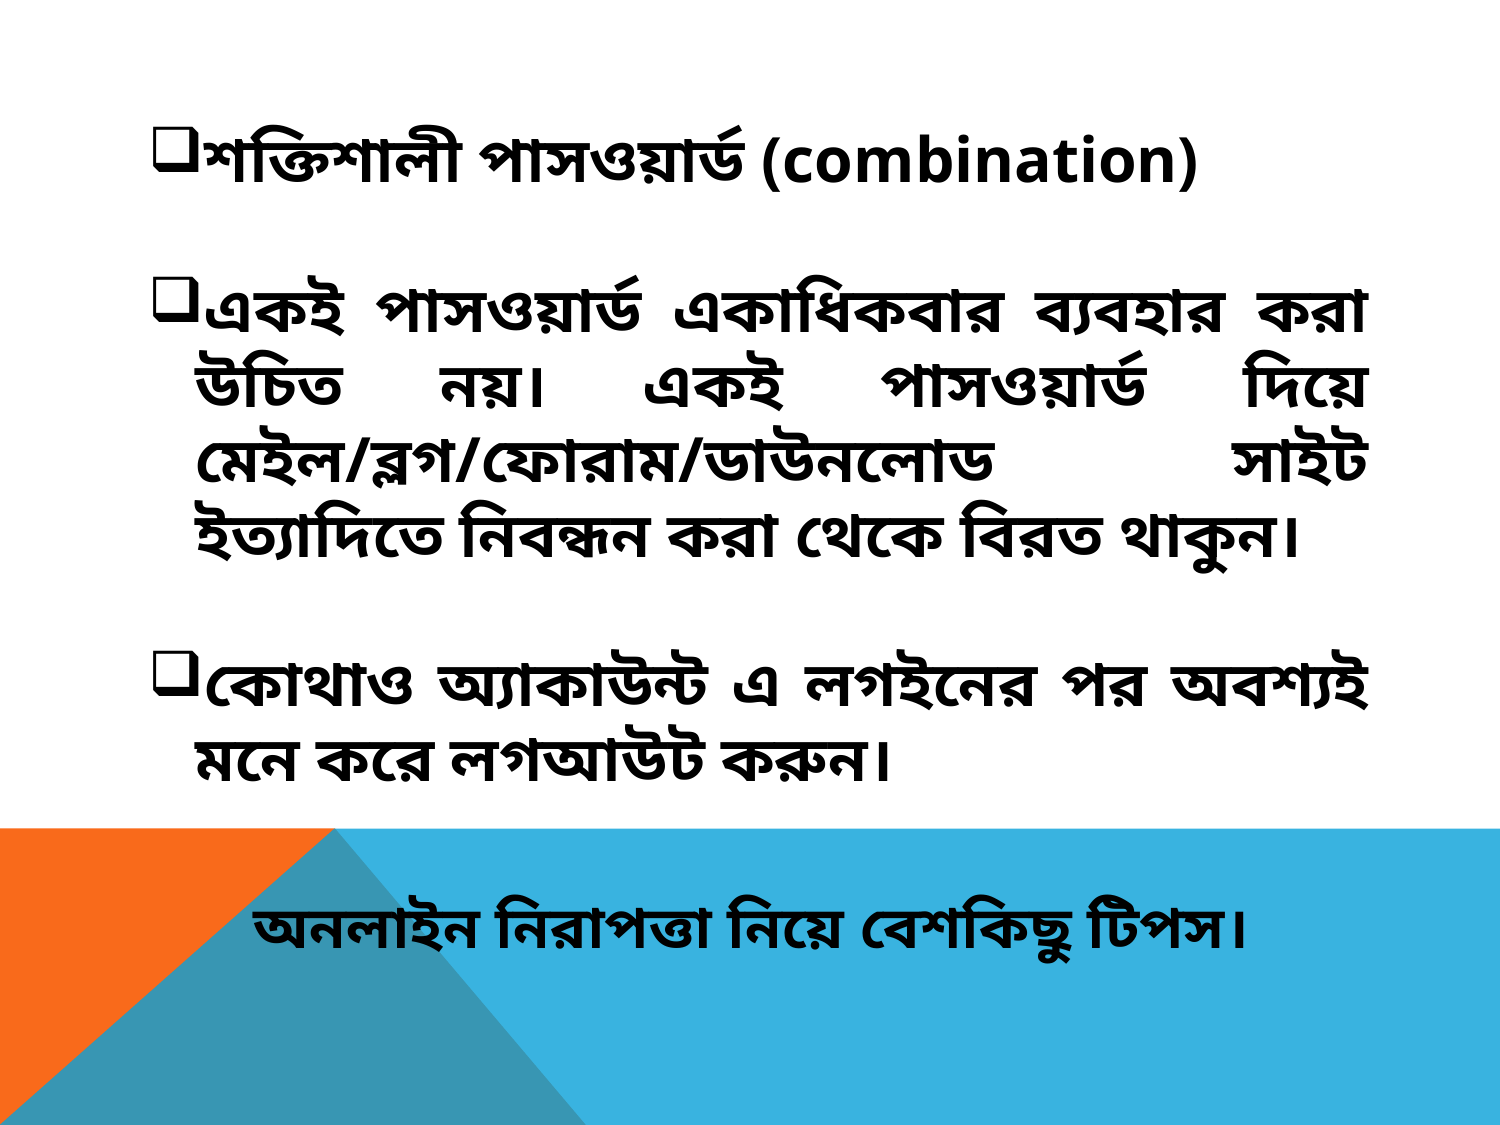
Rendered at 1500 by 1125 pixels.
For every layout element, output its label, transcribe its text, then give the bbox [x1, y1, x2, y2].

text_box অনলাইন নিরাপত্তা নিয়ে বেশকিছু টিপস। [239, 882, 1279, 968]
text_box শক্তিশালী পাসওয়ার্ড (combination) একই পাসওয়ার্ড একাধিকবার ব্যবহার করা উচিত নয়। একই পাসওয়ার্ড দিয়ে মেইল/ব্লগ/ফোরাম/ডাউনলোড সাইট ইত্যাদিতে নিবন্ধন করা থেকে বিরত থাকুন। কোথাও অ্যাকাউন্ট এ লগইনের পর অবশ্যই মনে করে লগআউট করুন। [133, 112, 1384, 802]
